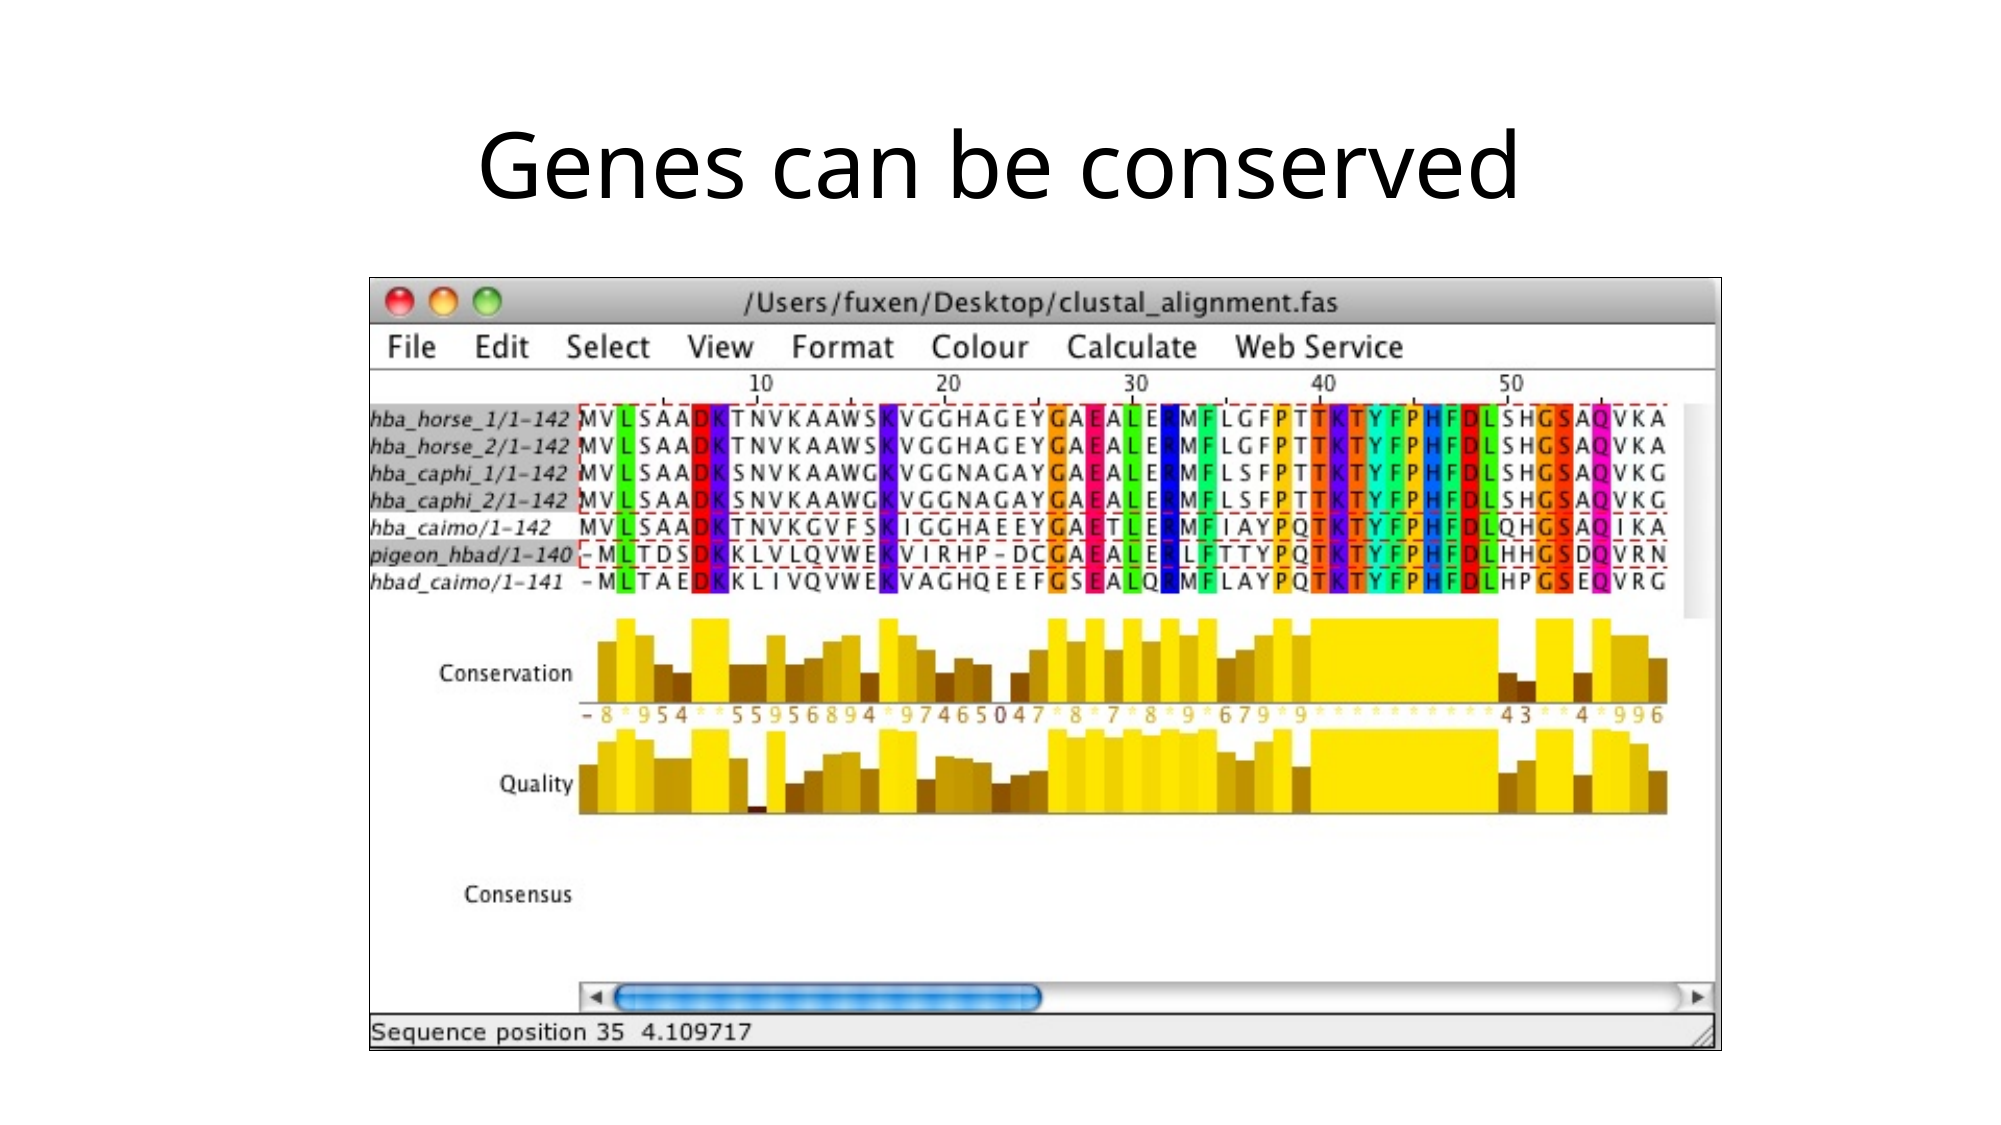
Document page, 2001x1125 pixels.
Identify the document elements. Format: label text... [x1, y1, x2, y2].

title Genes can be conserved [137, 59, 1863, 278]
picture [369, 277, 1722, 1051]
